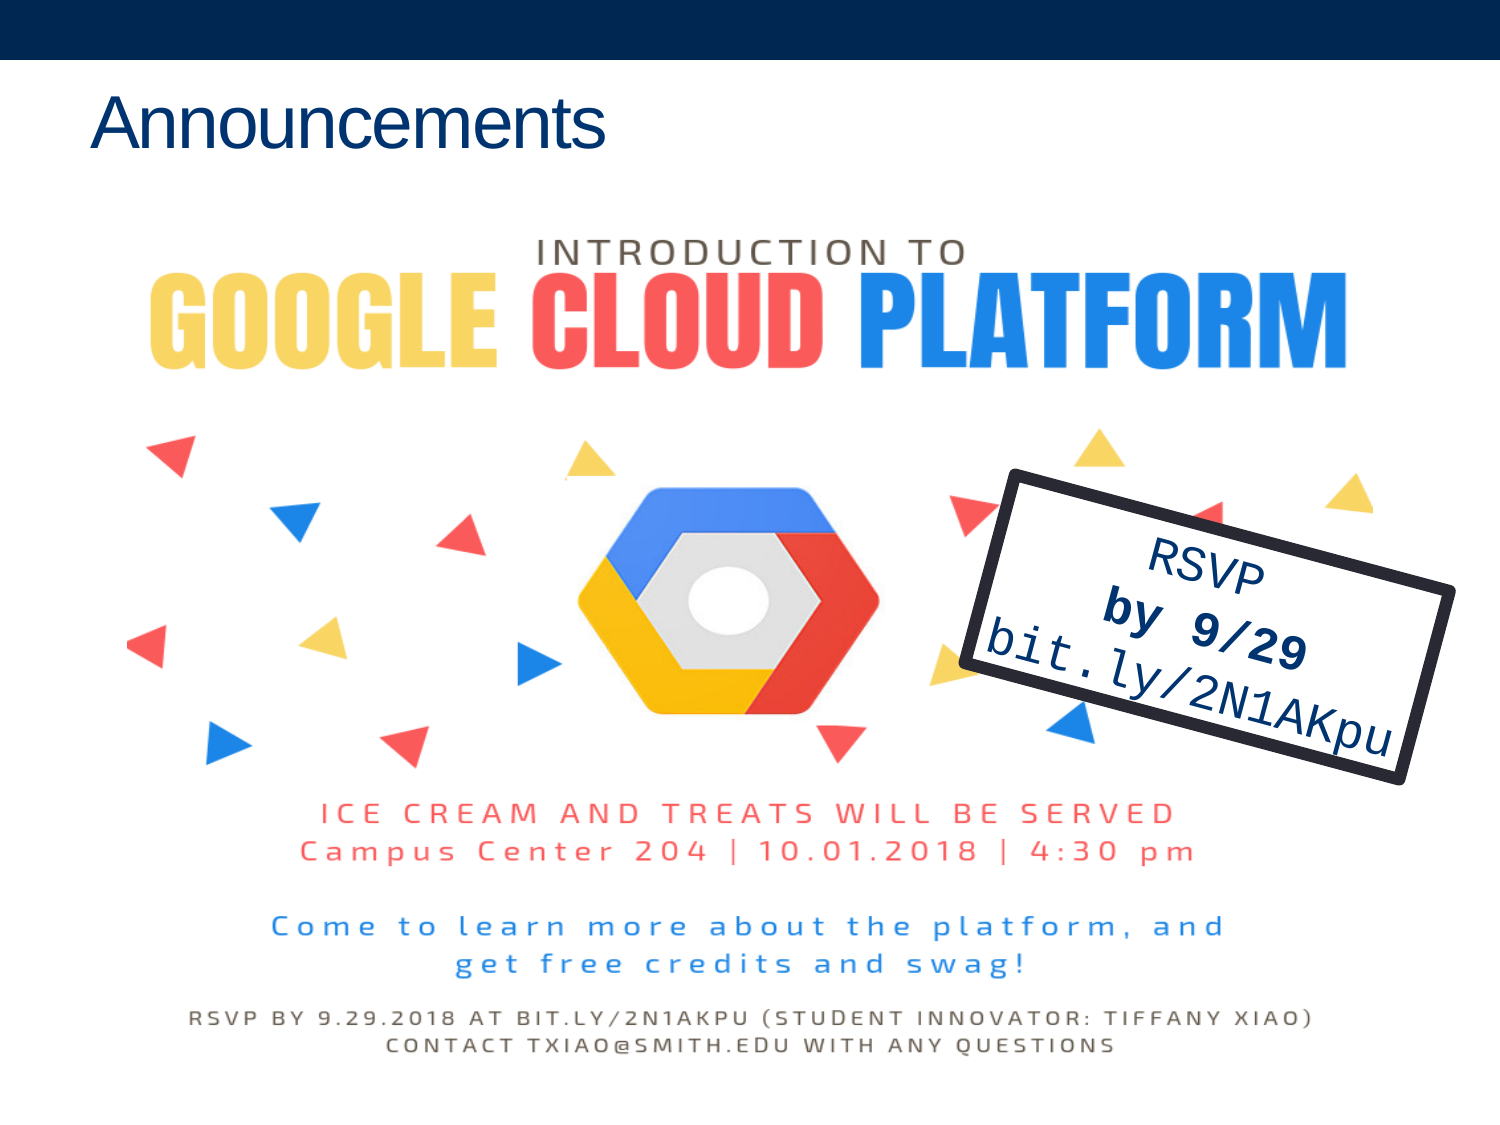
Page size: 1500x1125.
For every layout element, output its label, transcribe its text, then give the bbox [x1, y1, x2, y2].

text_box RSVP by 9/29 bit.ly/2N1AKpu [1382, 573, 1450, 780]
title Announcements [75, 37, 1425, 200]
picture [127, 180, 1373, 1076]
